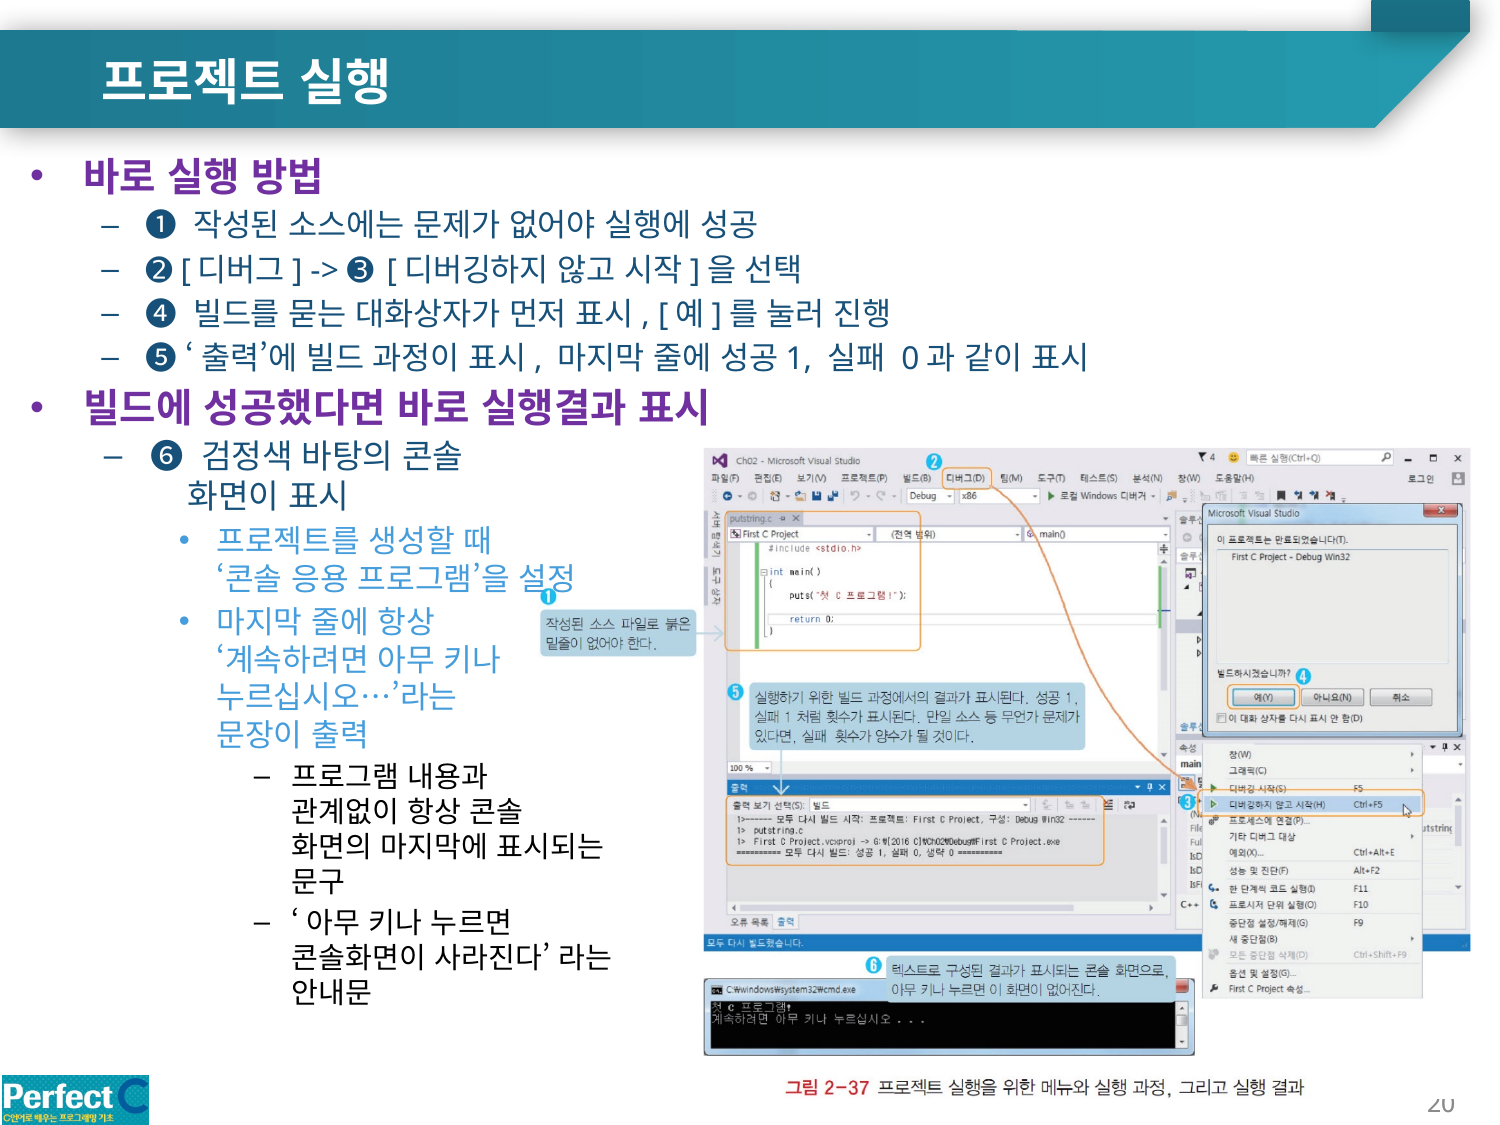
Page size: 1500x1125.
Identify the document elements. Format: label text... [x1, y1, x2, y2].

picture [2, 1075, 149, 1125]
list 바로 실행 방법 ➊ 작성된 소스에는 문제가 없어야 실행에 성공 ➋ [디버그] -> ➌ [디버깅하지 않고 시작]을 선택 ➍ 빌드를 묻는 대화상자가 먼저 표시, [예]를 눌러 진행 ➎ ‘출력’에 빌드 과정이 표시, 마지막 줄에 성공1, 실패 0과 같이 표시 빌드에 성공했다면 바로 실행결과 표시 [15, 144, 1421, 441]
slide_number 20 [1120, 1106, 1471, 1124]
picture [538, 447, 1474, 1099]
text_box ➏ 검정색 바탕의 콘솔 화면이 표시 프로젝트를 생성할 때 ‘콘솔 응용 프로그램’을 설정 마지막 줄에 항상 ‘계속하려면 아무 키나 누르십시오…’라는 문장이 출력 프로그램 내용과 관계없이 항상 콘솔 화면의 마지막에 표시되는 문구 ‘아무 키나 누르면 콘솔화면이 사라진다’ 라는 안내문 [13, 427, 667, 1124]
list 프로젝트 실행 [101, 50, 1306, 118]
